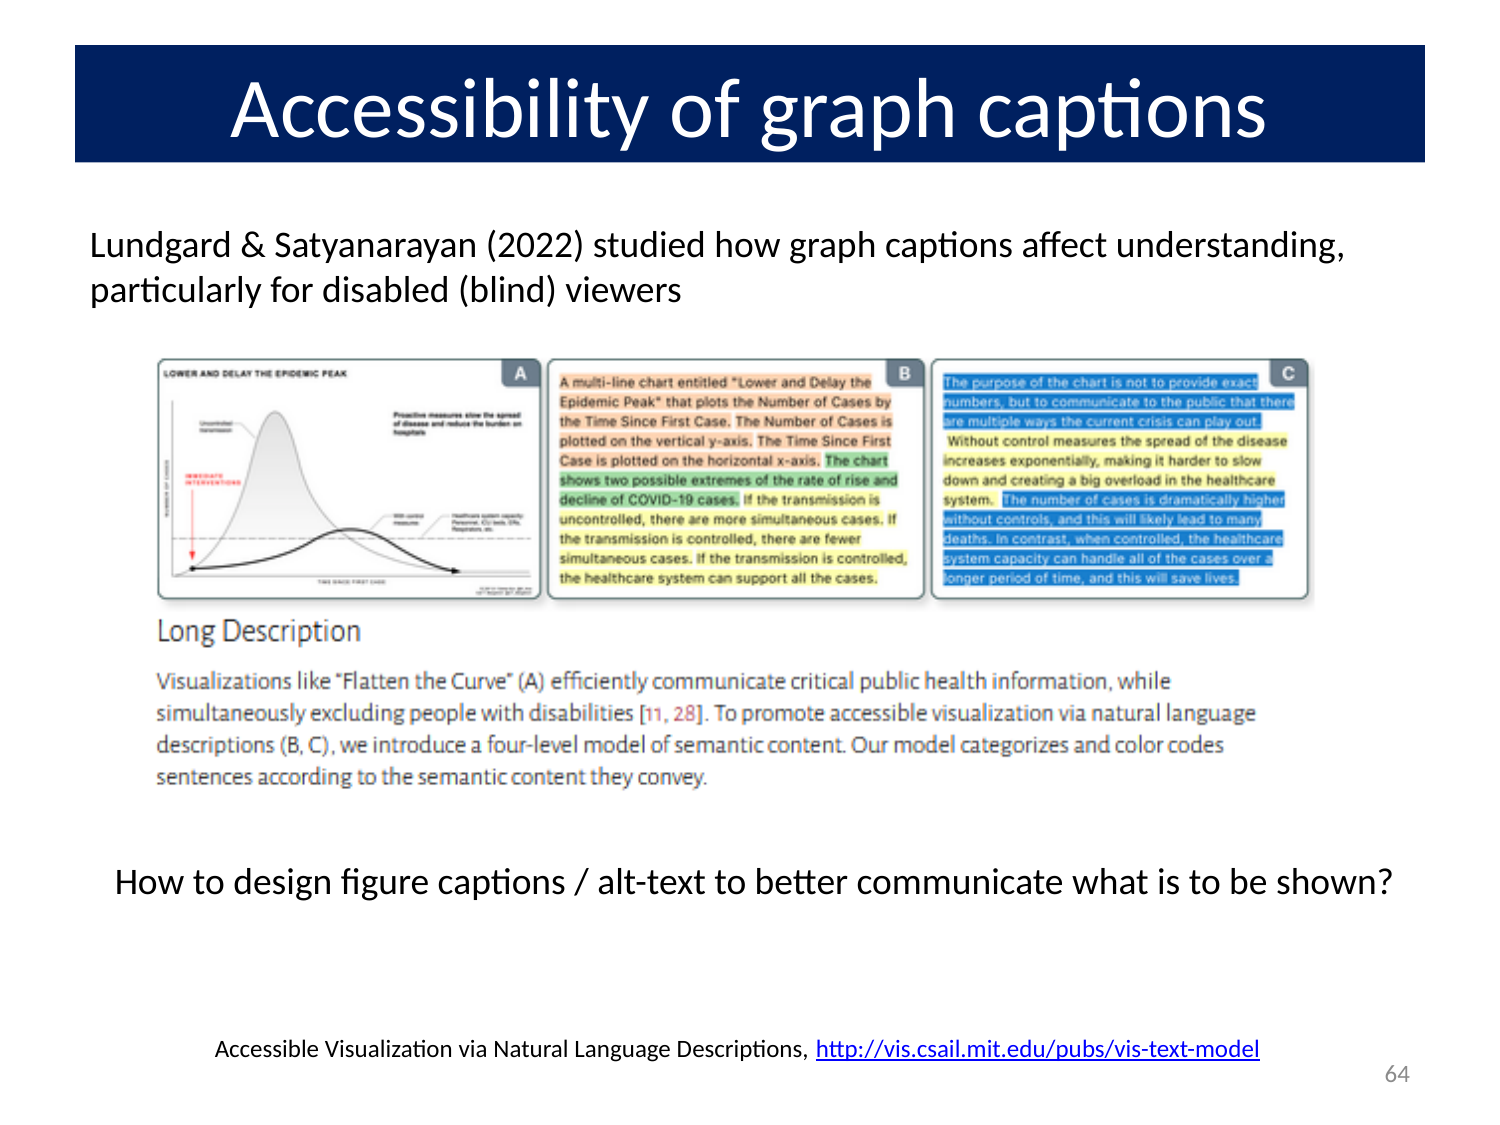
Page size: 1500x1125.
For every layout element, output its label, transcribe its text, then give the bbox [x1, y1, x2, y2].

picture [135, 346, 1326, 799]
text_box Lundgard & Satyanarayan (2022) studied how graph captions affect understanding, particularly for disabled (blind) viewers [74, 212, 1425, 318]
slide_number 64 [1074, 1042, 1425, 1103]
title Accessibility of graph captions [75, 45, 1425, 163]
text_box How to design figure captions / alt-text to better communicate what is to be shown? [99, 849, 1425, 909]
text_box Accessible Visualization via Natural Language Descriptions, http://vis.csail.mit.edu/pubs/vis-text-model [200, 1025, 1300, 1070]
